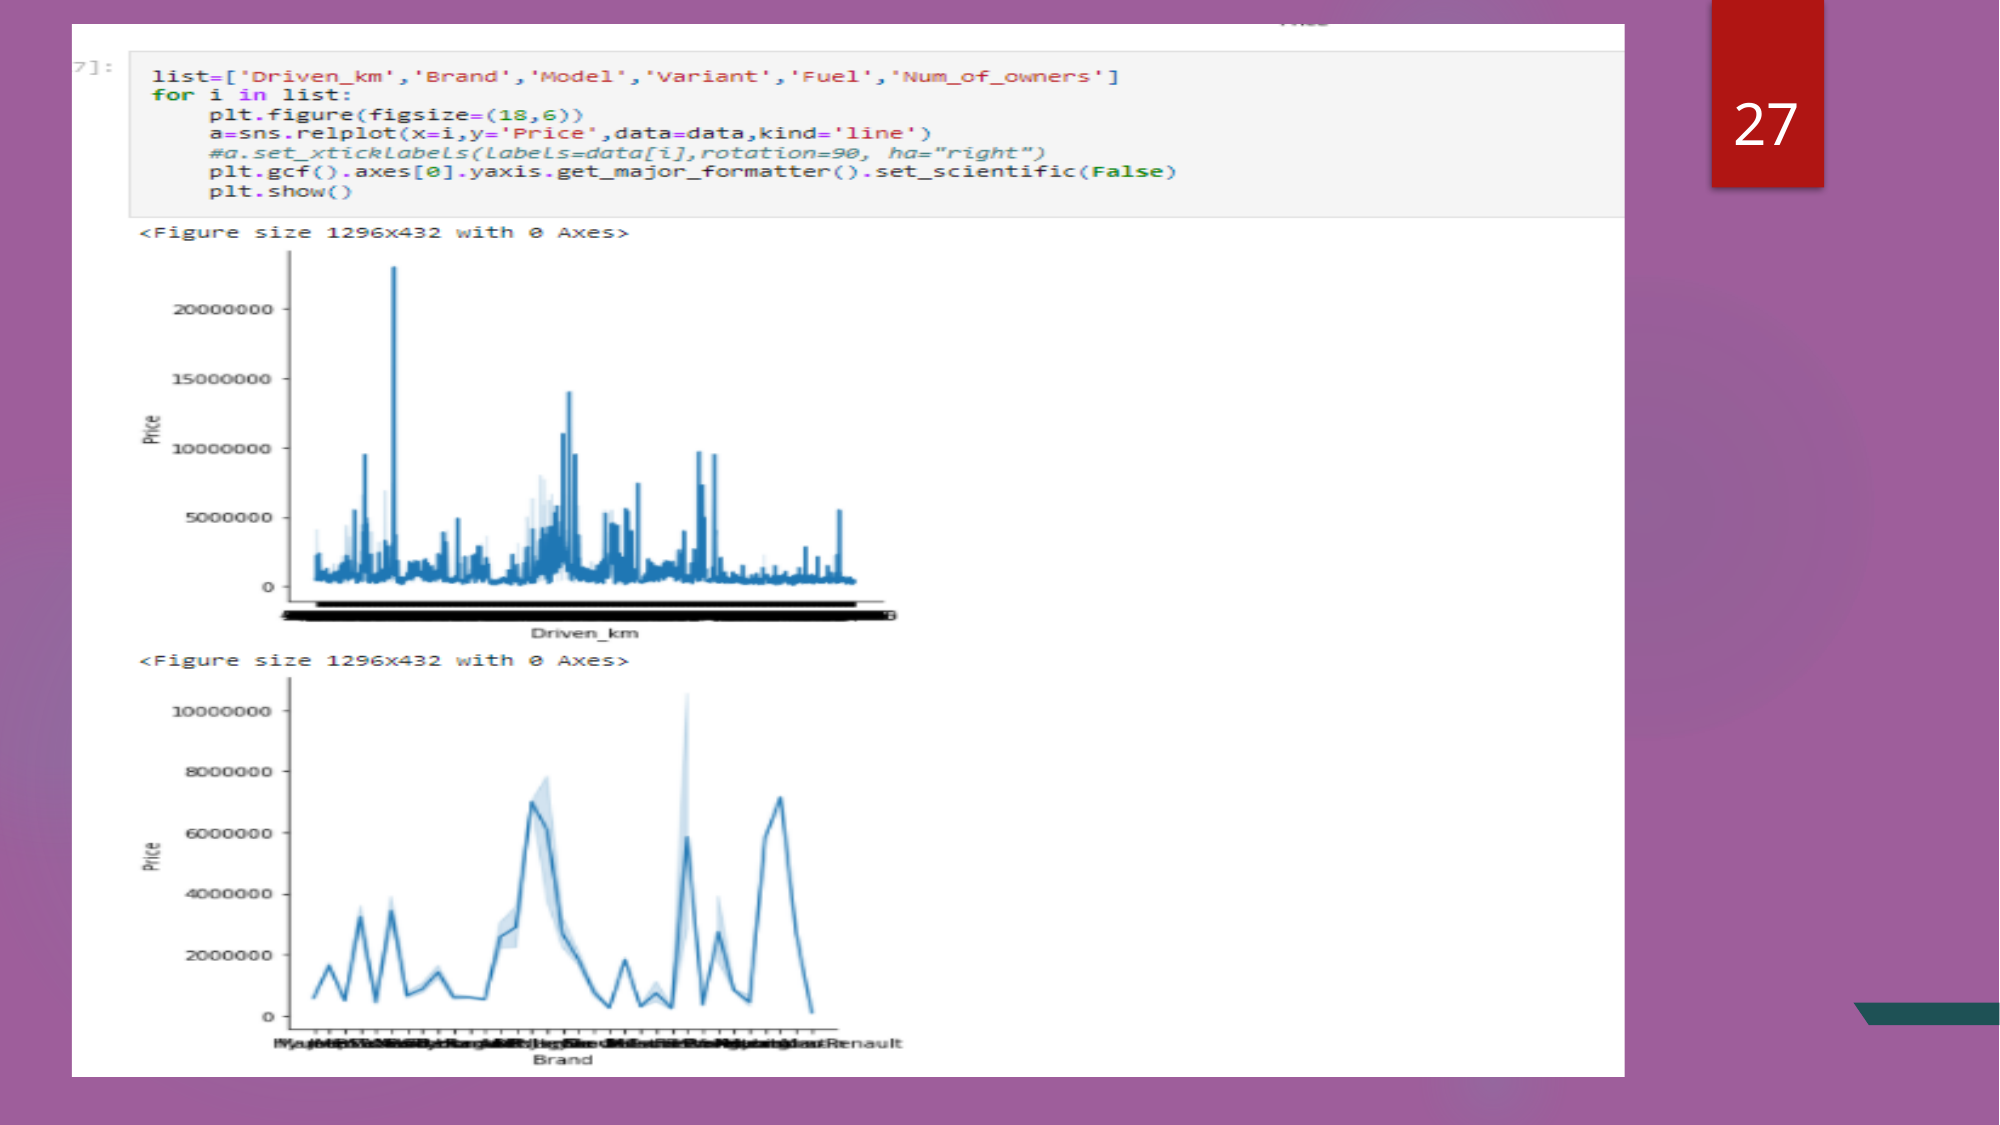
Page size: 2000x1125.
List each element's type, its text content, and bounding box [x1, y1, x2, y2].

slide_number 27 [1697, 48, 1836, 175]
picture [0, 0, 1625, 1125]
